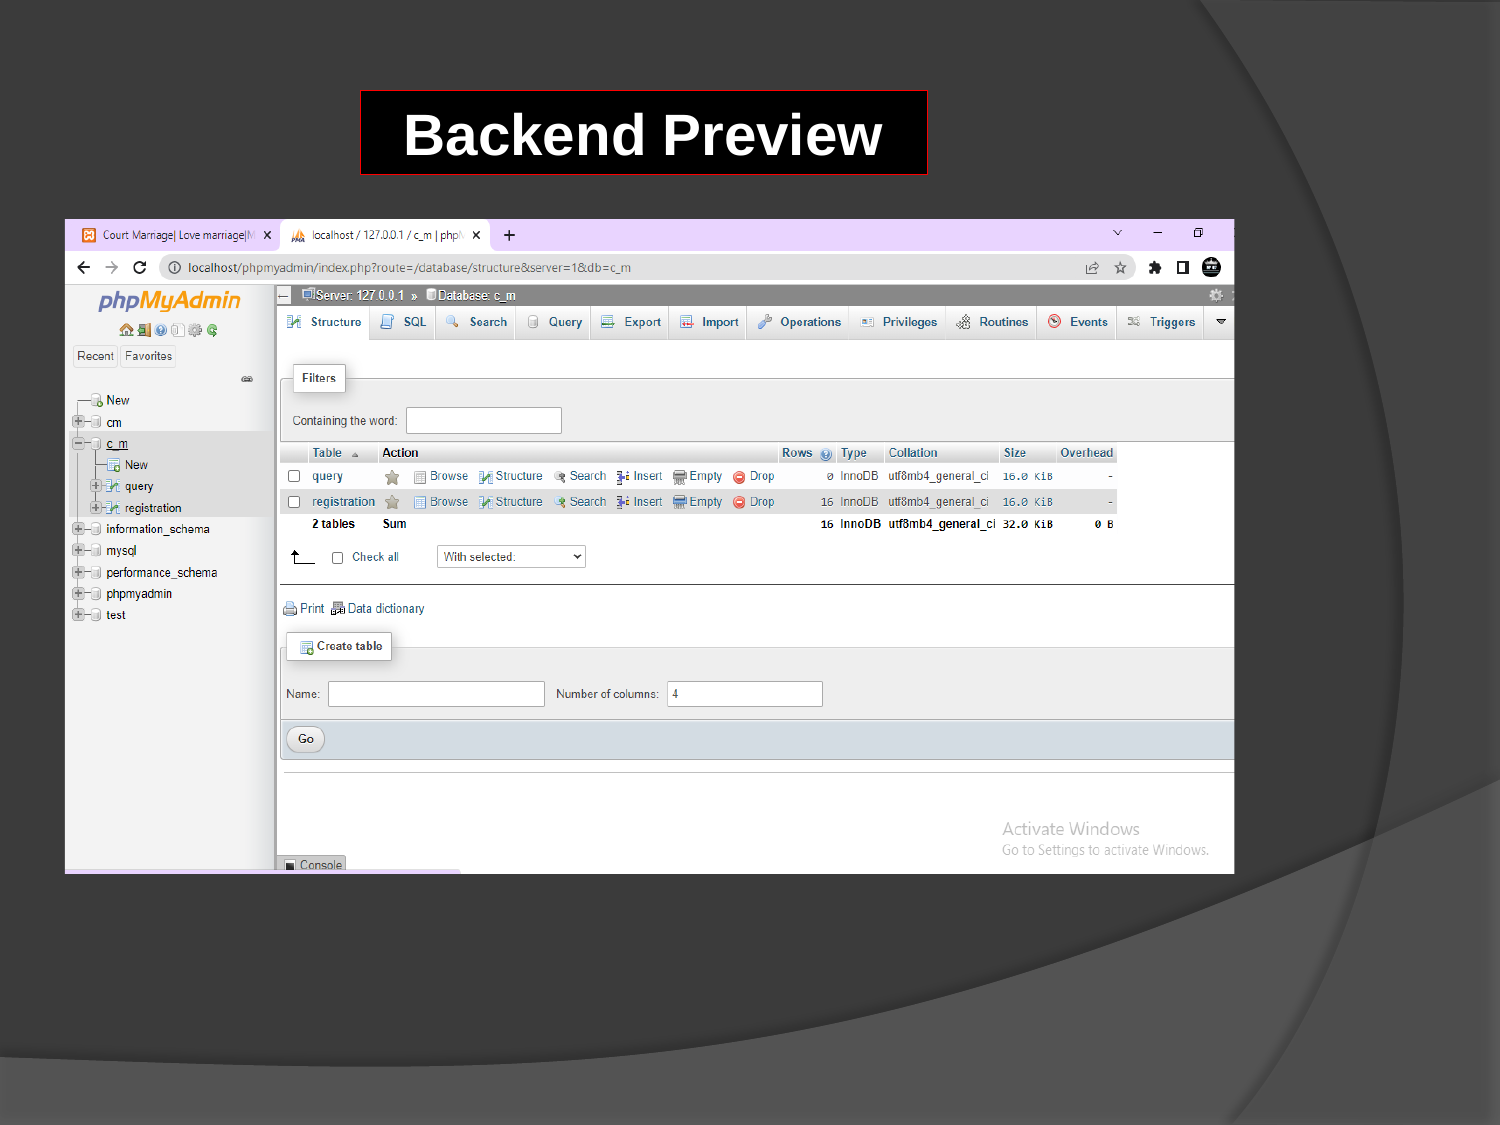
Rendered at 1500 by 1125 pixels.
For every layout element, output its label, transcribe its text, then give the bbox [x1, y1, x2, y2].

text_box Backend Preview [360, 90, 928, 175]
picture [64, 219, 1235, 874]
